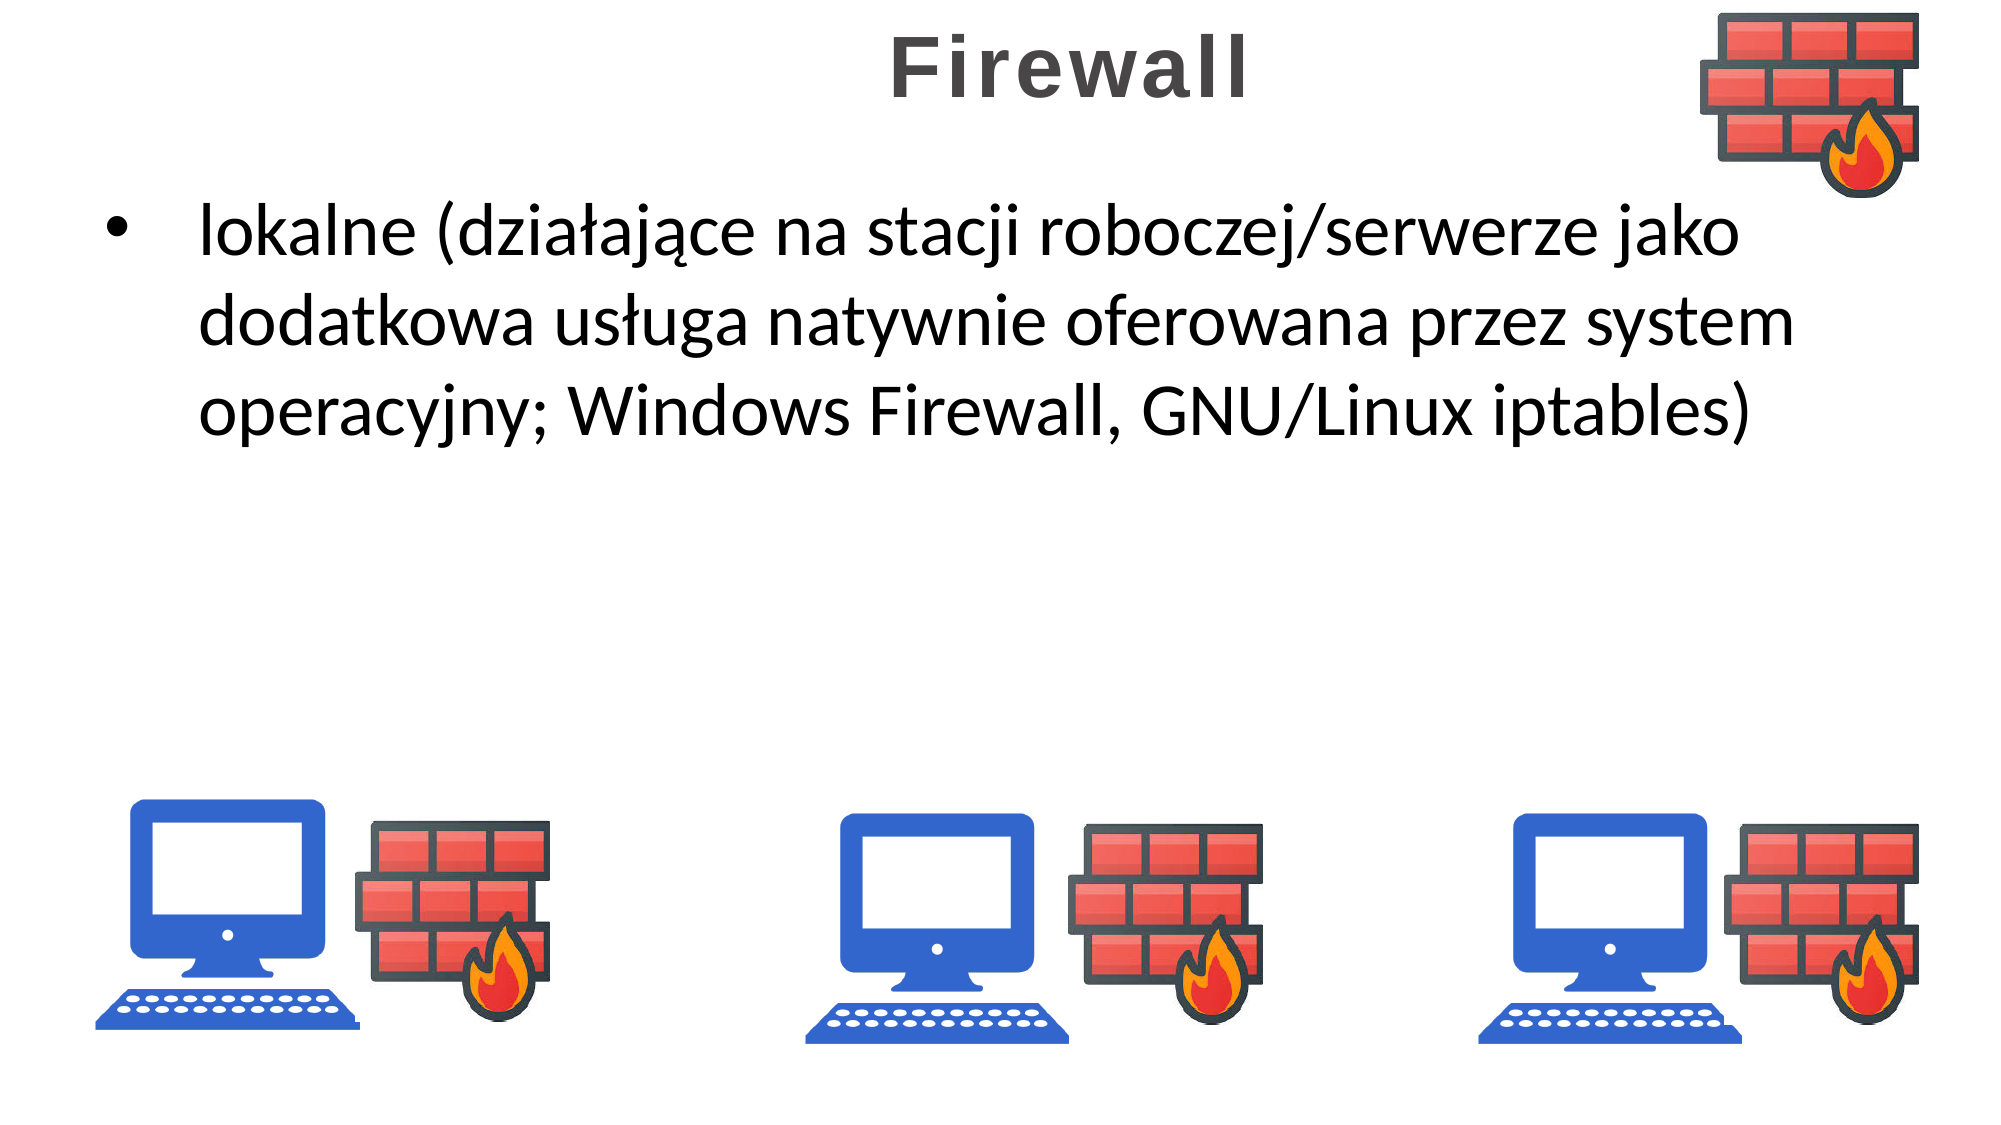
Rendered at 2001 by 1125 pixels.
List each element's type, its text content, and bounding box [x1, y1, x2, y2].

text_box Firewall [245, 10, 1695, 116]
picture [1475, 794, 1920, 1063]
text_box lokalne (działające na stacji roboczej/serwerze jako dodatkowa usługa natywnie oferowana przez system operacyjny; Windows Firewall, GNU/Linux iptables) [104, 180, 1842, 451]
picture [93, 780, 551, 1049]
picture [802, 794, 1263, 1063]
picture [1700, 0, 1920, 198]
